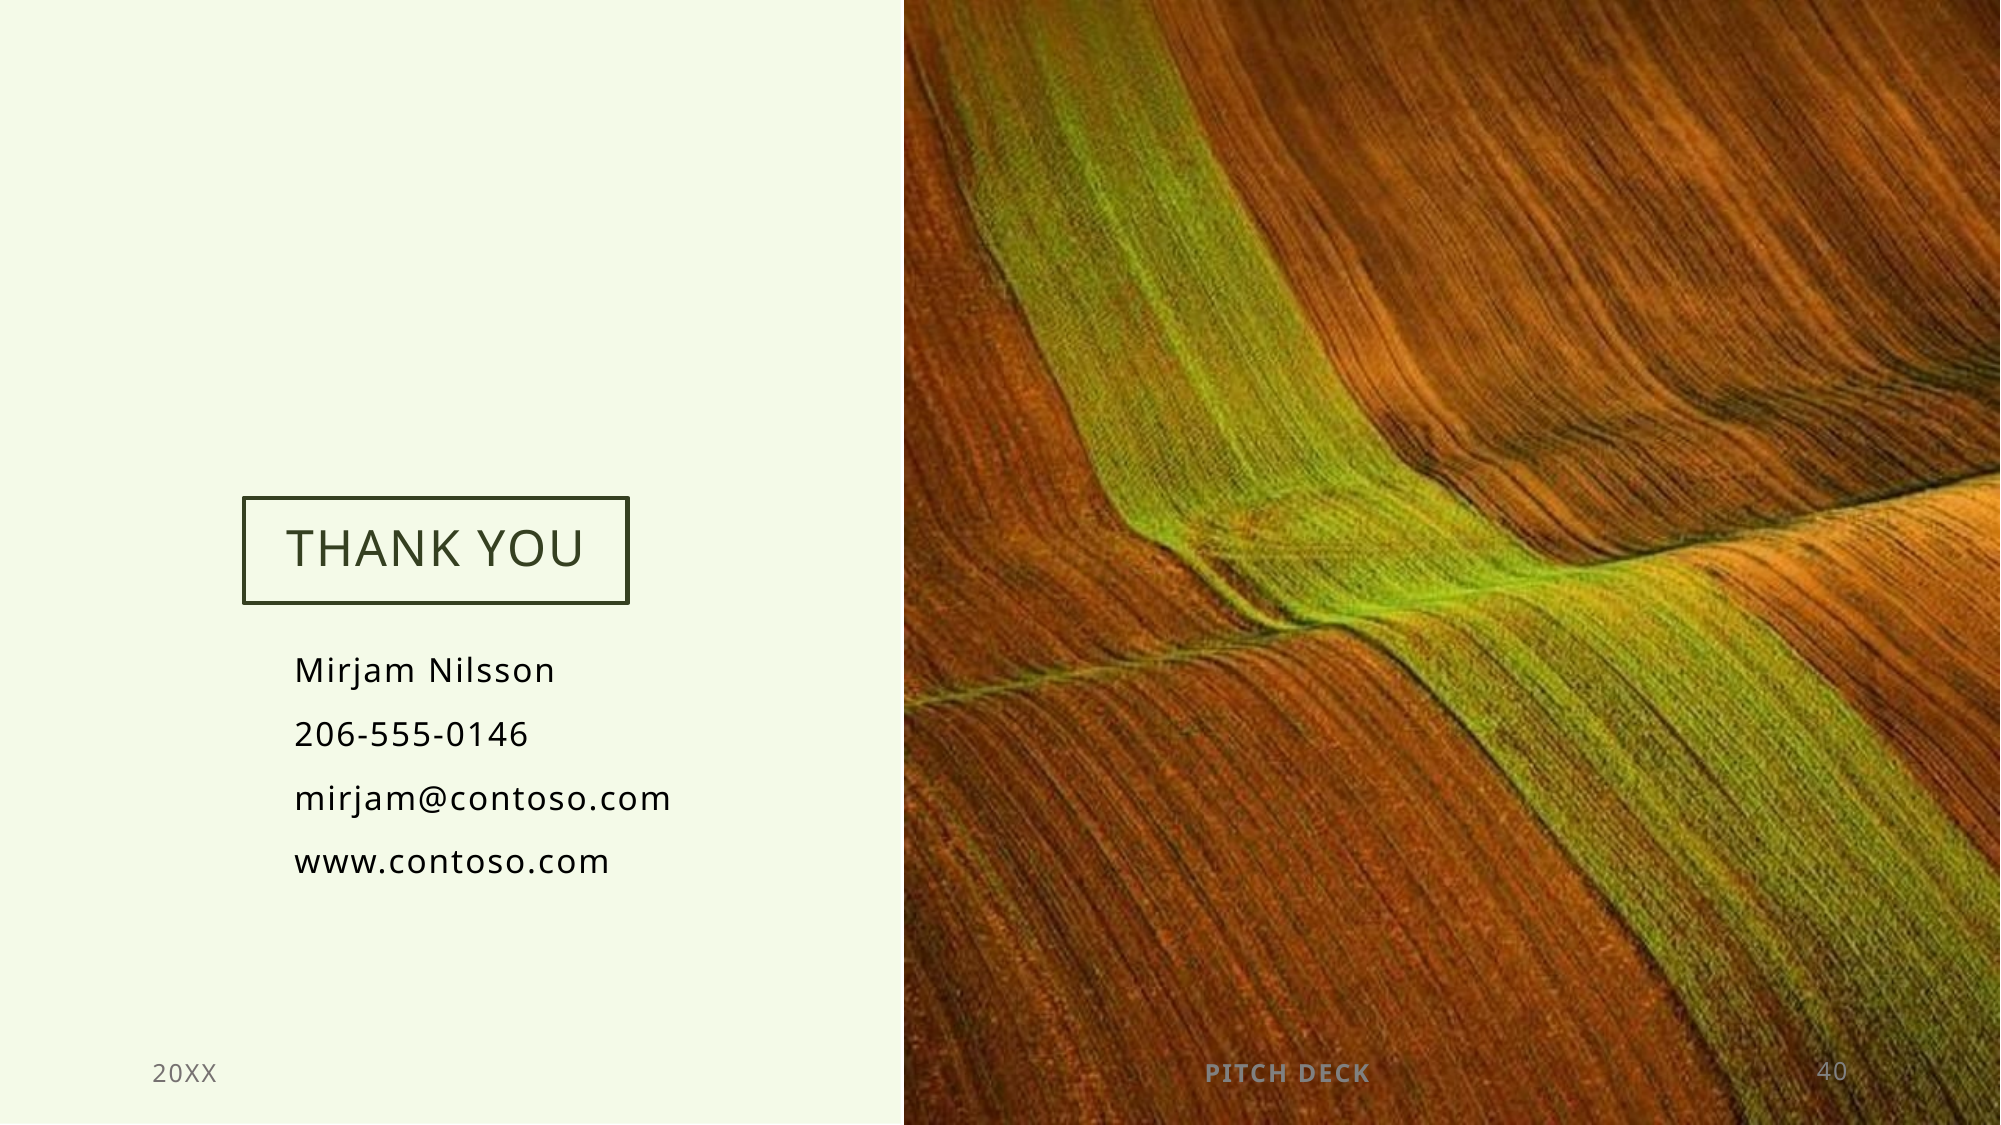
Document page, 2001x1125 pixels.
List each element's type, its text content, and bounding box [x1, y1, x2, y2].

picture [904, 0, 2000, 1125]
slide_number 20XX [137, 1042, 588, 1103]
list Mirjam Nilsson​​ 206-555-0146​ mirjam@contoso.com​ www.contoso.com​ [279, 649, 753, 944]
title Thank you [242, 496, 630, 605]
